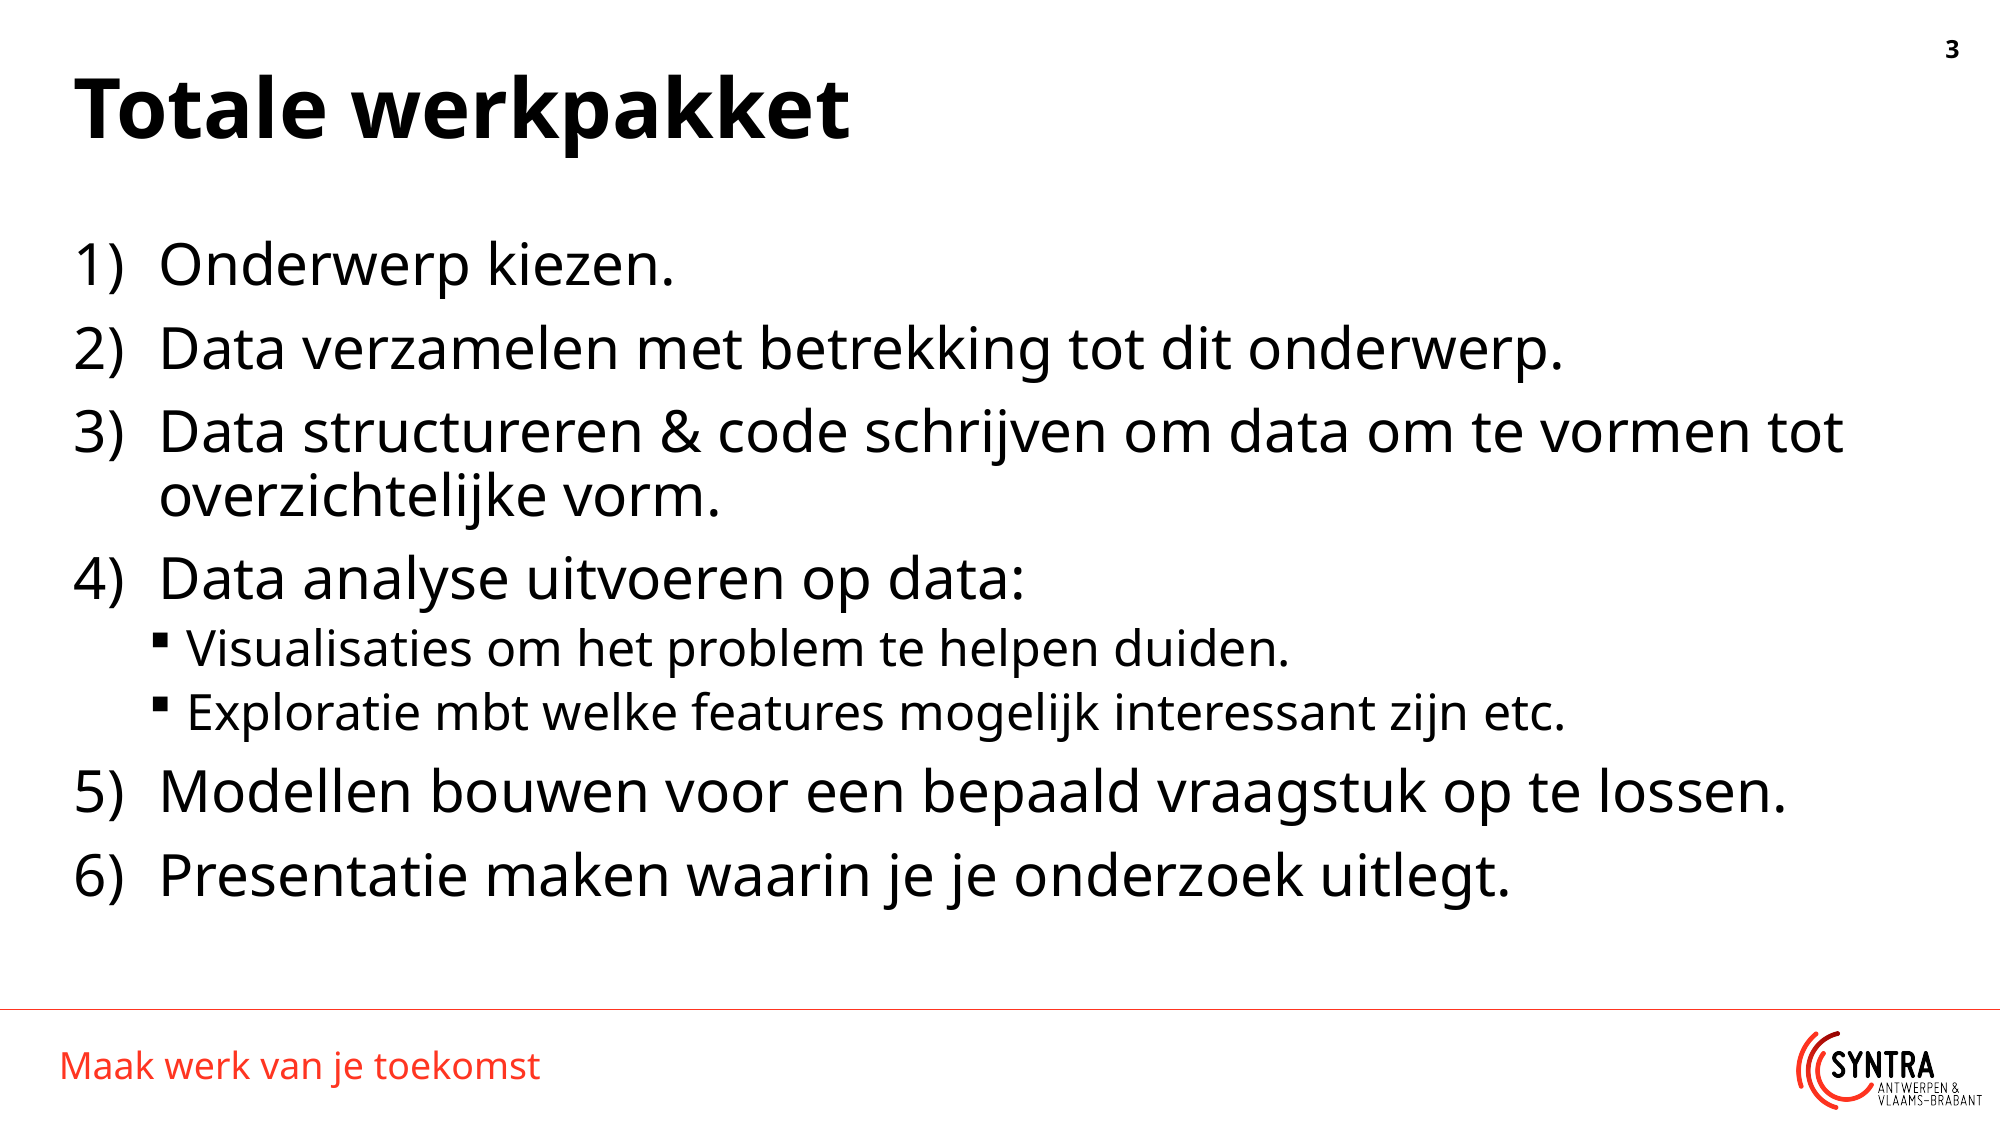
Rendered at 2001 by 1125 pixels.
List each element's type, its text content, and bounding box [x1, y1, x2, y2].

title Totale werkpakket [59, 59, 1901, 227]
picture [1796, 1031, 1982, 1110]
list Onderwerp kiezen. Data verzamelen met betrekking tot dit onderwerp. Data structureren & code schrijven om data om te vormen tot overzichtelijke vorm. Data analyse uitvoeren op data: Visualisaties om het problem te helpen duiden. Exploratie mbt welke features mogelijk interessant zijn etc. Modellen bouwen voor een bepaald vraagstuk op te lossen. Presentatie maken waarin je je onderzoek uitlegt. [59, 227, 1906, 926]
